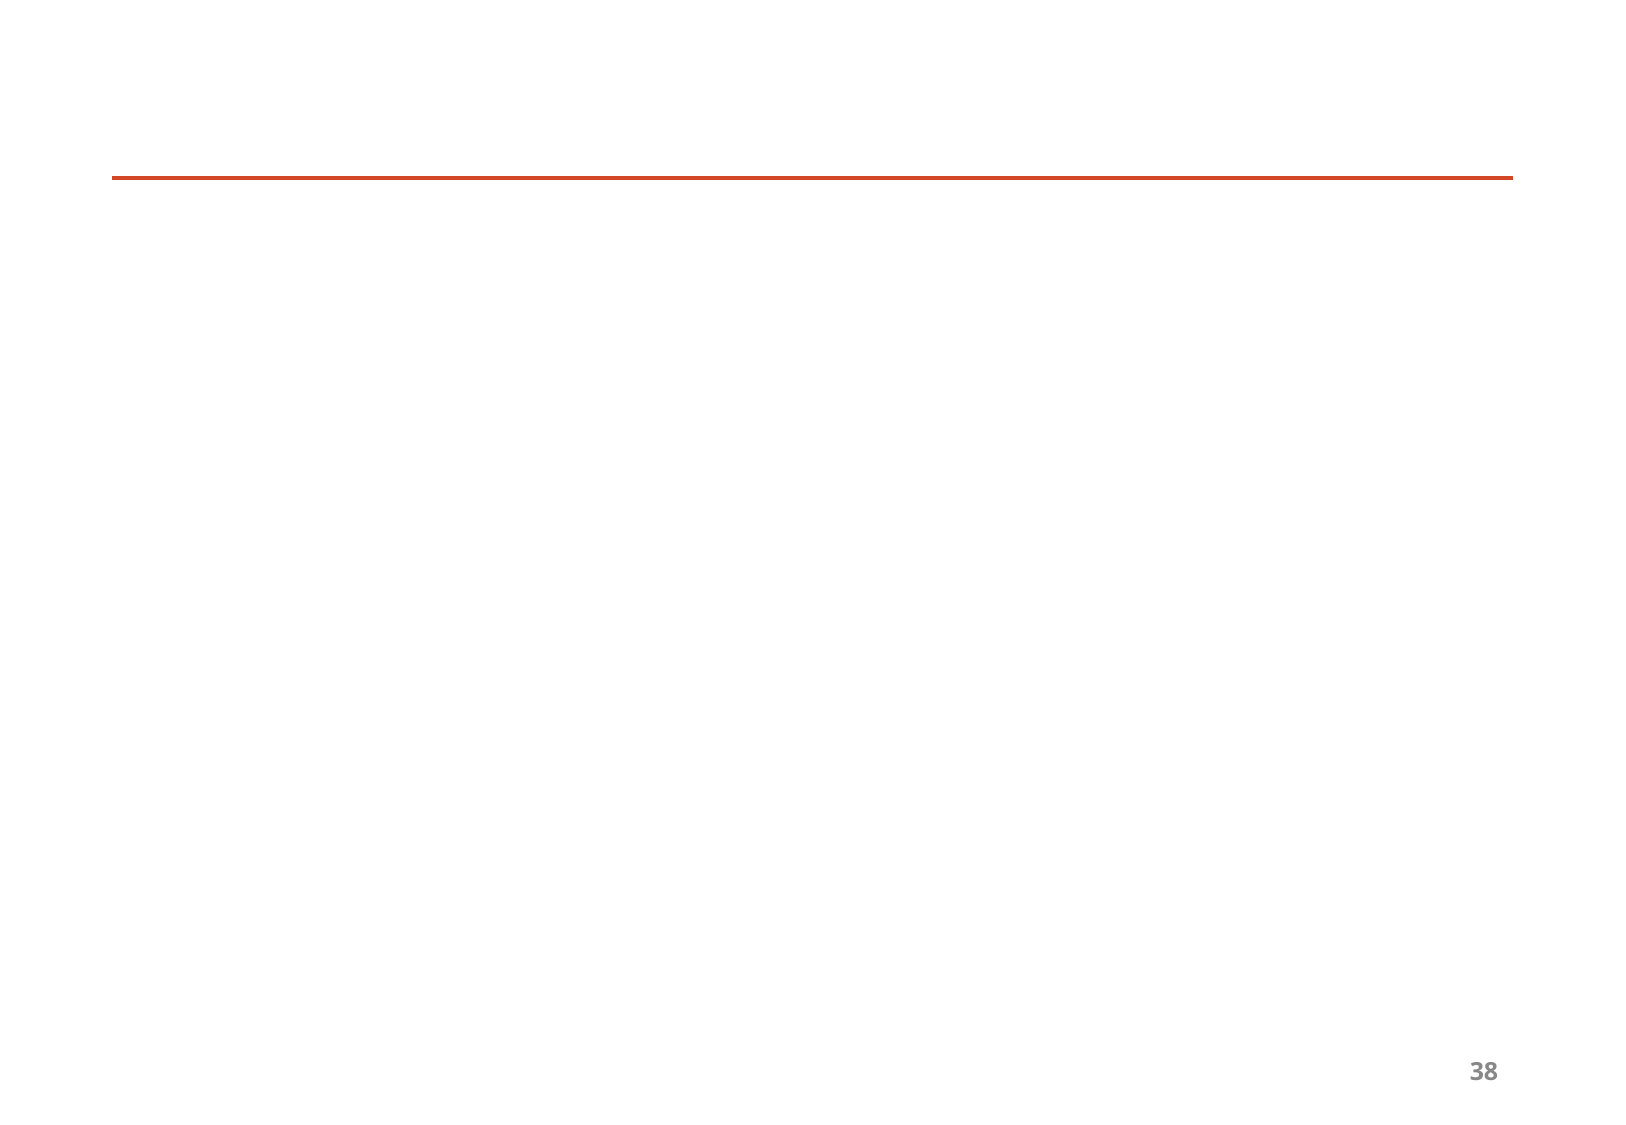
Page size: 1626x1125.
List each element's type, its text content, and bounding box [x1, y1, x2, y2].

slide_number 38 [1433, 1042, 1514, 1103]
